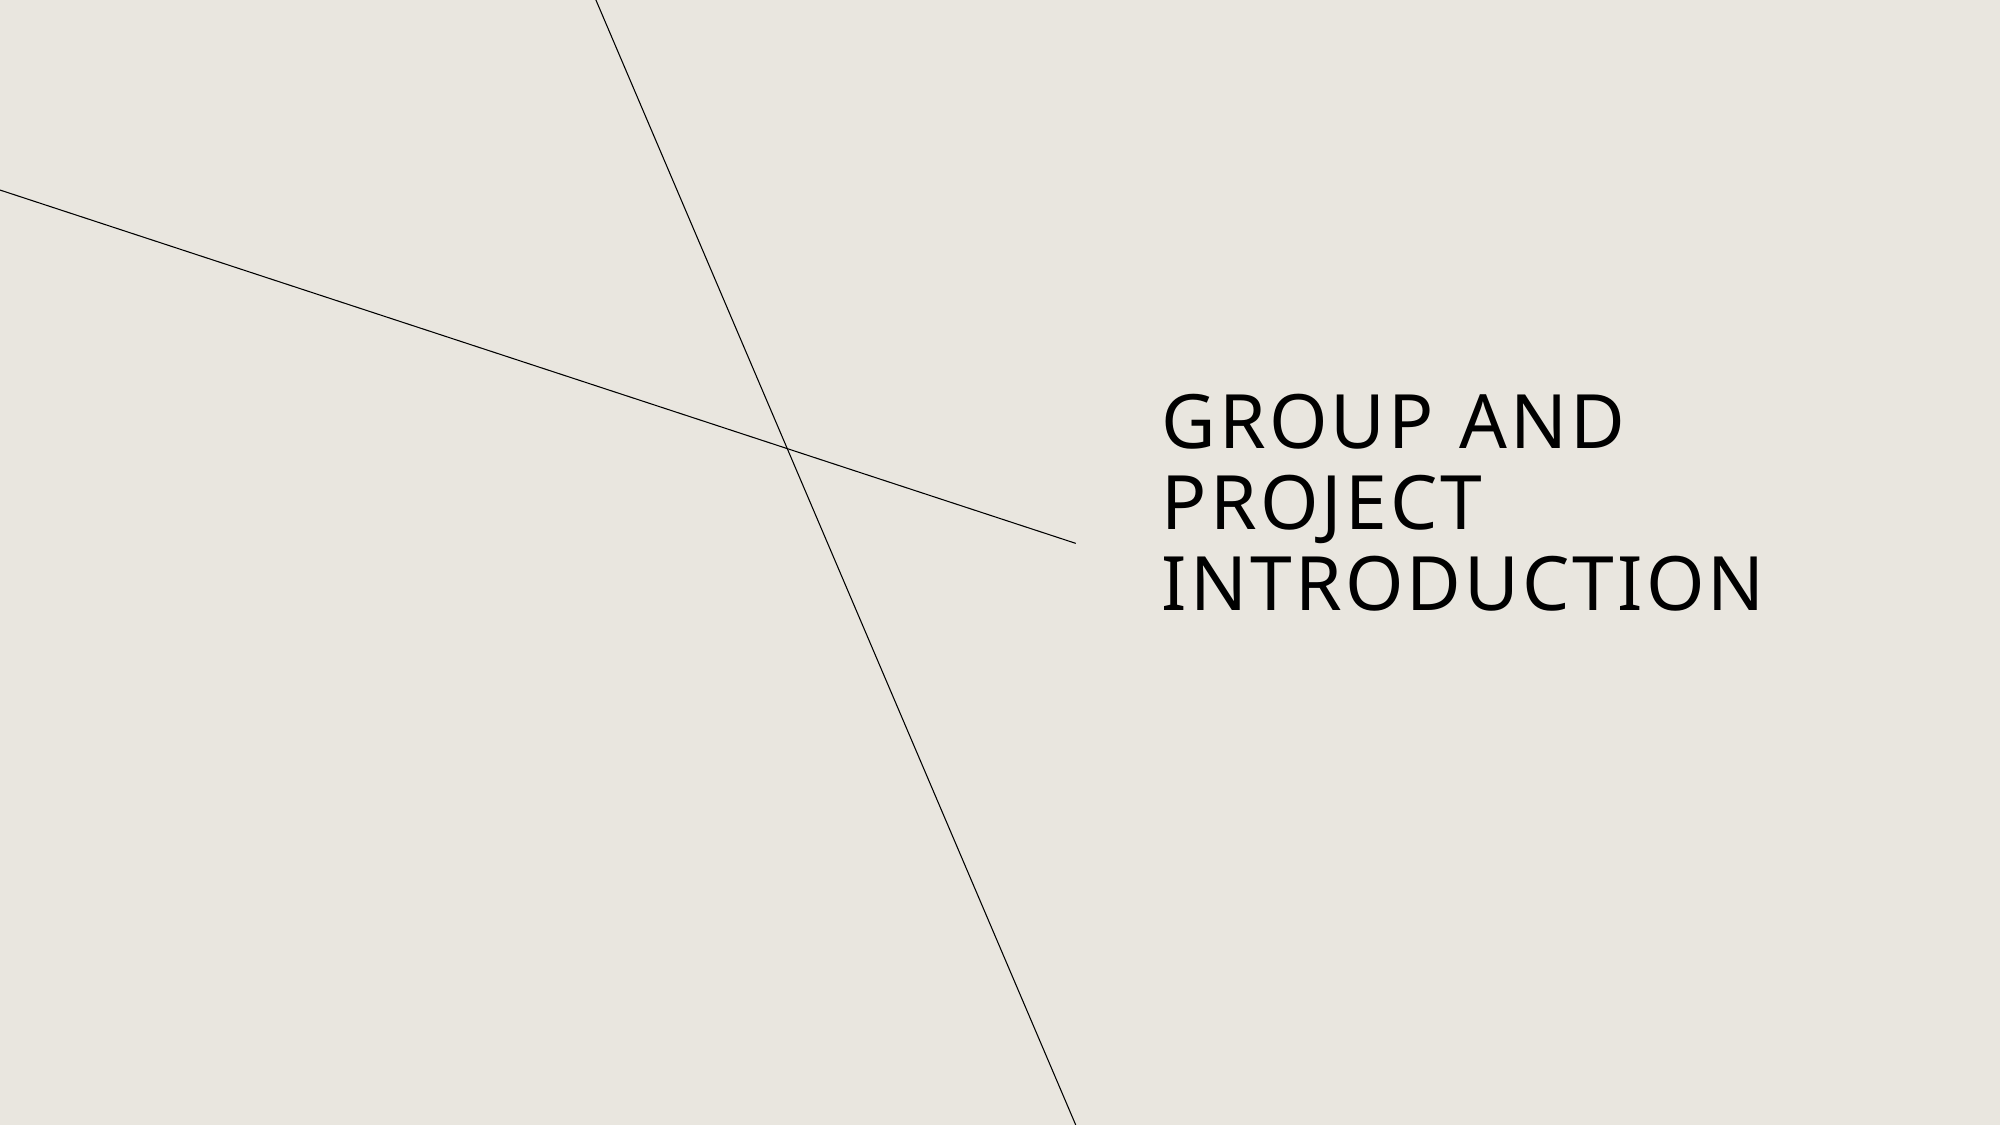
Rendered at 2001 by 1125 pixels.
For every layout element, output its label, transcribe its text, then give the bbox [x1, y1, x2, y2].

title Group and Project Introduction [1146, 79, 1833, 634]
